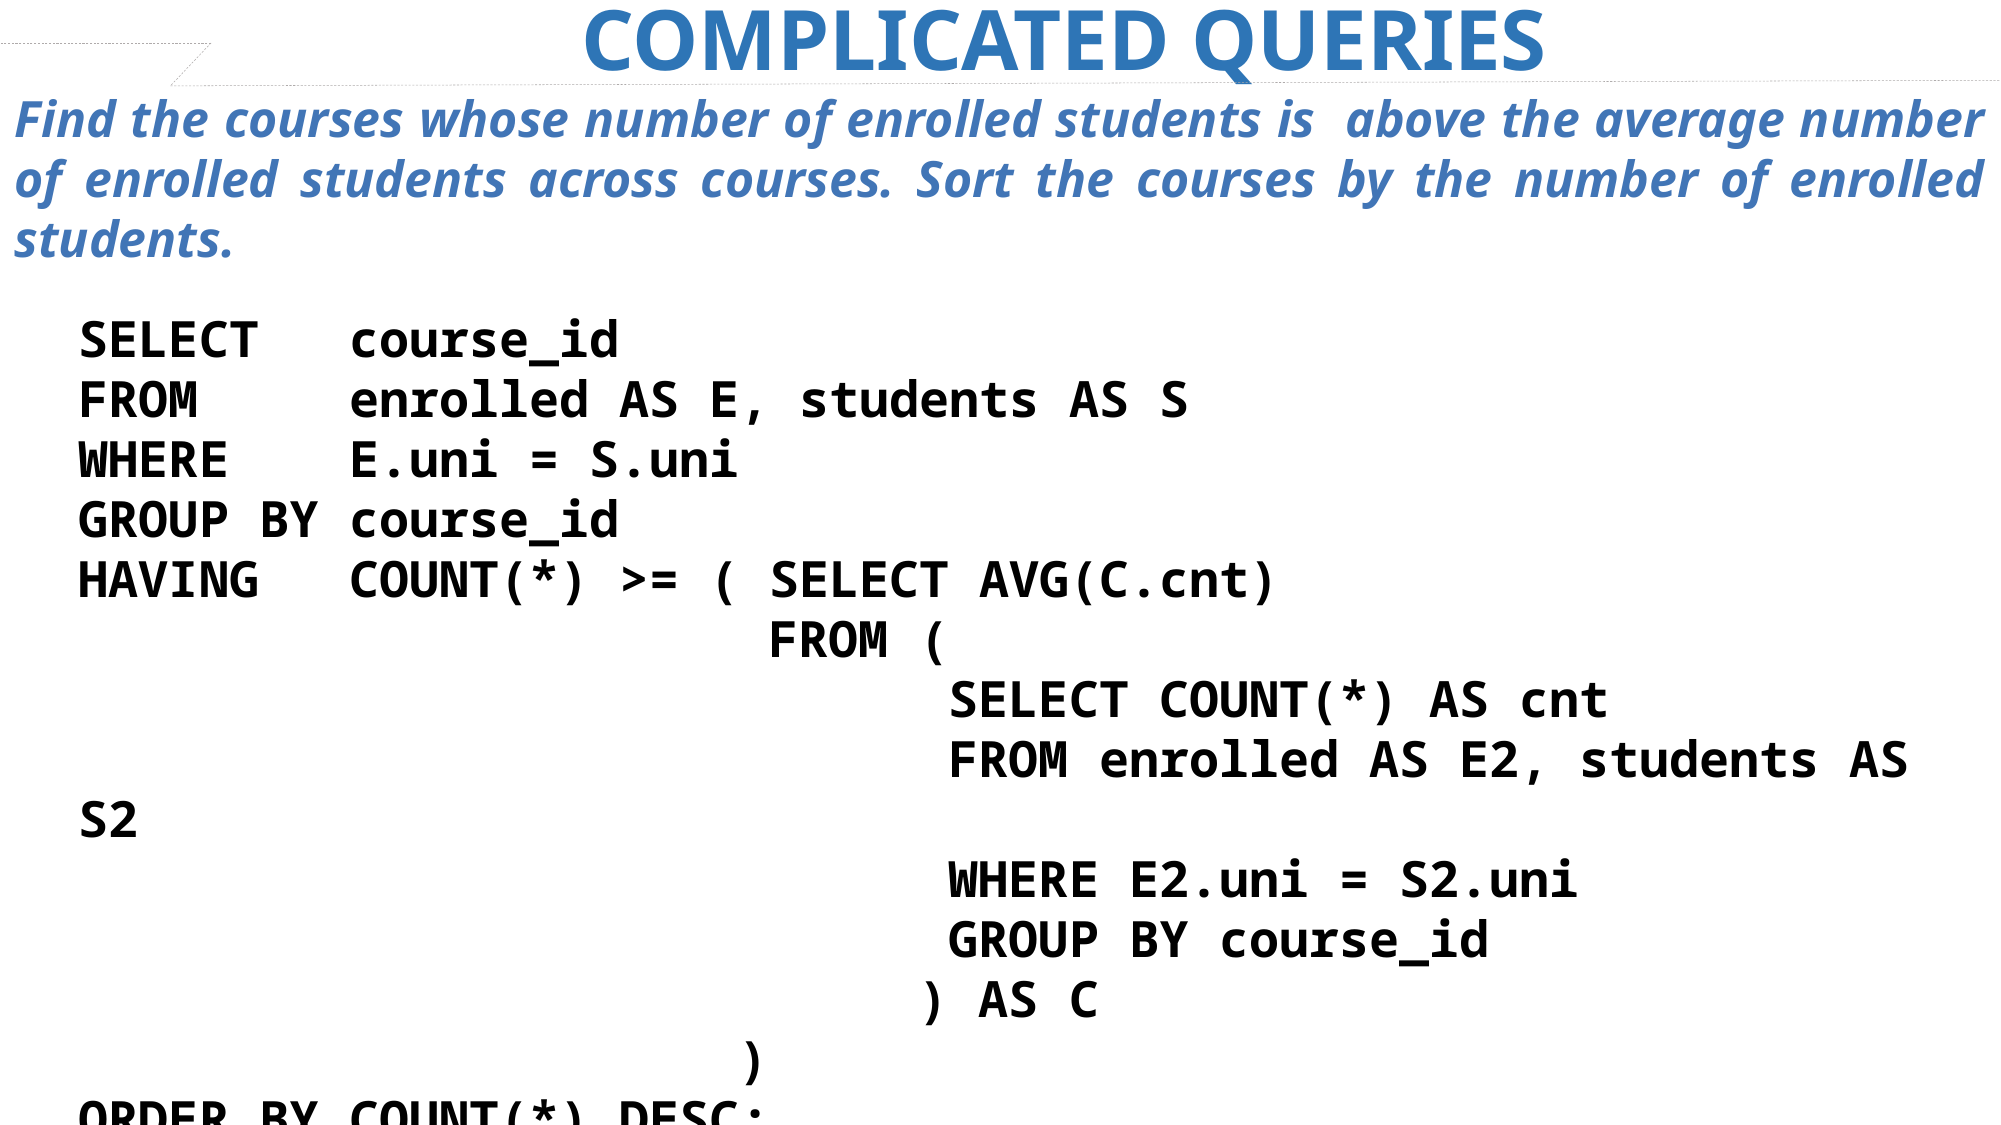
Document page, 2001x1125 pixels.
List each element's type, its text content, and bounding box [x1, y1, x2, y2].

text_box Find the courses whose number of enrolled students is above the average number of enrolled students across courses. Sort the courses by the number of enrolled students. [0, 86, 2000, 275]
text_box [0, 42, 2000, 86]
text_box COMPLICATED QUERIES [64, 0, 2000, 42]
text_box SELECT course_id FROM enrolled AS E, students AS S WHERE E.uni = S.uni GROUP BY course_id HAVING COUNT(*) >= ( SELECT AVG(C.cnt) FROM ( SELECT COUNT(*) AS cnt FROM enrolled AS E2, students AS S2 WHERE E2.uni = S2.uni GROUP BY course_id ) AS C ) ORDER BY COUNT(*) DESC; [64, 300, 2000, 1125]
